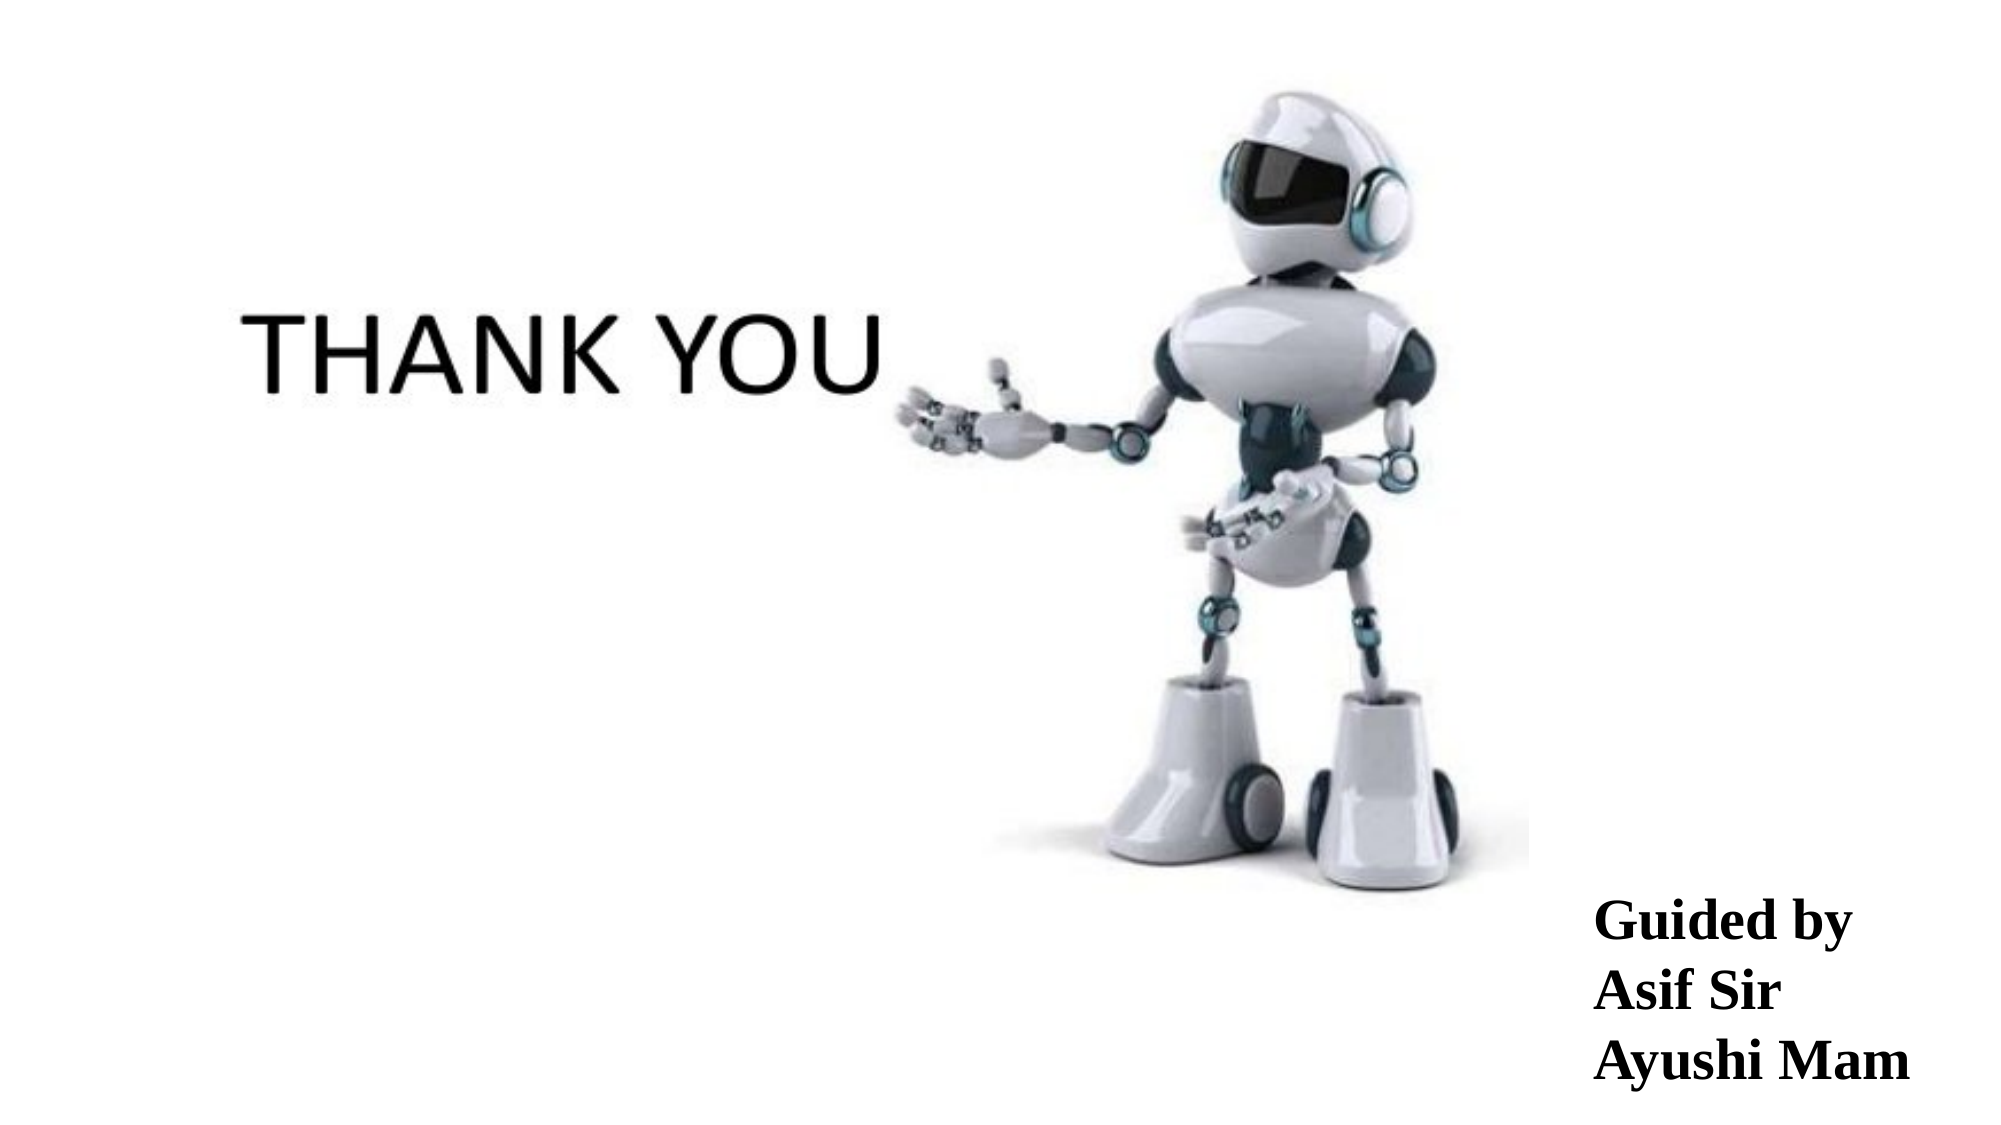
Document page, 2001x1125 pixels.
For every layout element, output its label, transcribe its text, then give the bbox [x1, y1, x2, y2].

picture [64, 24, 1529, 1025]
text_box Guided by Asif Sir Ayushi Mam [1578, 873, 1936, 1099]
